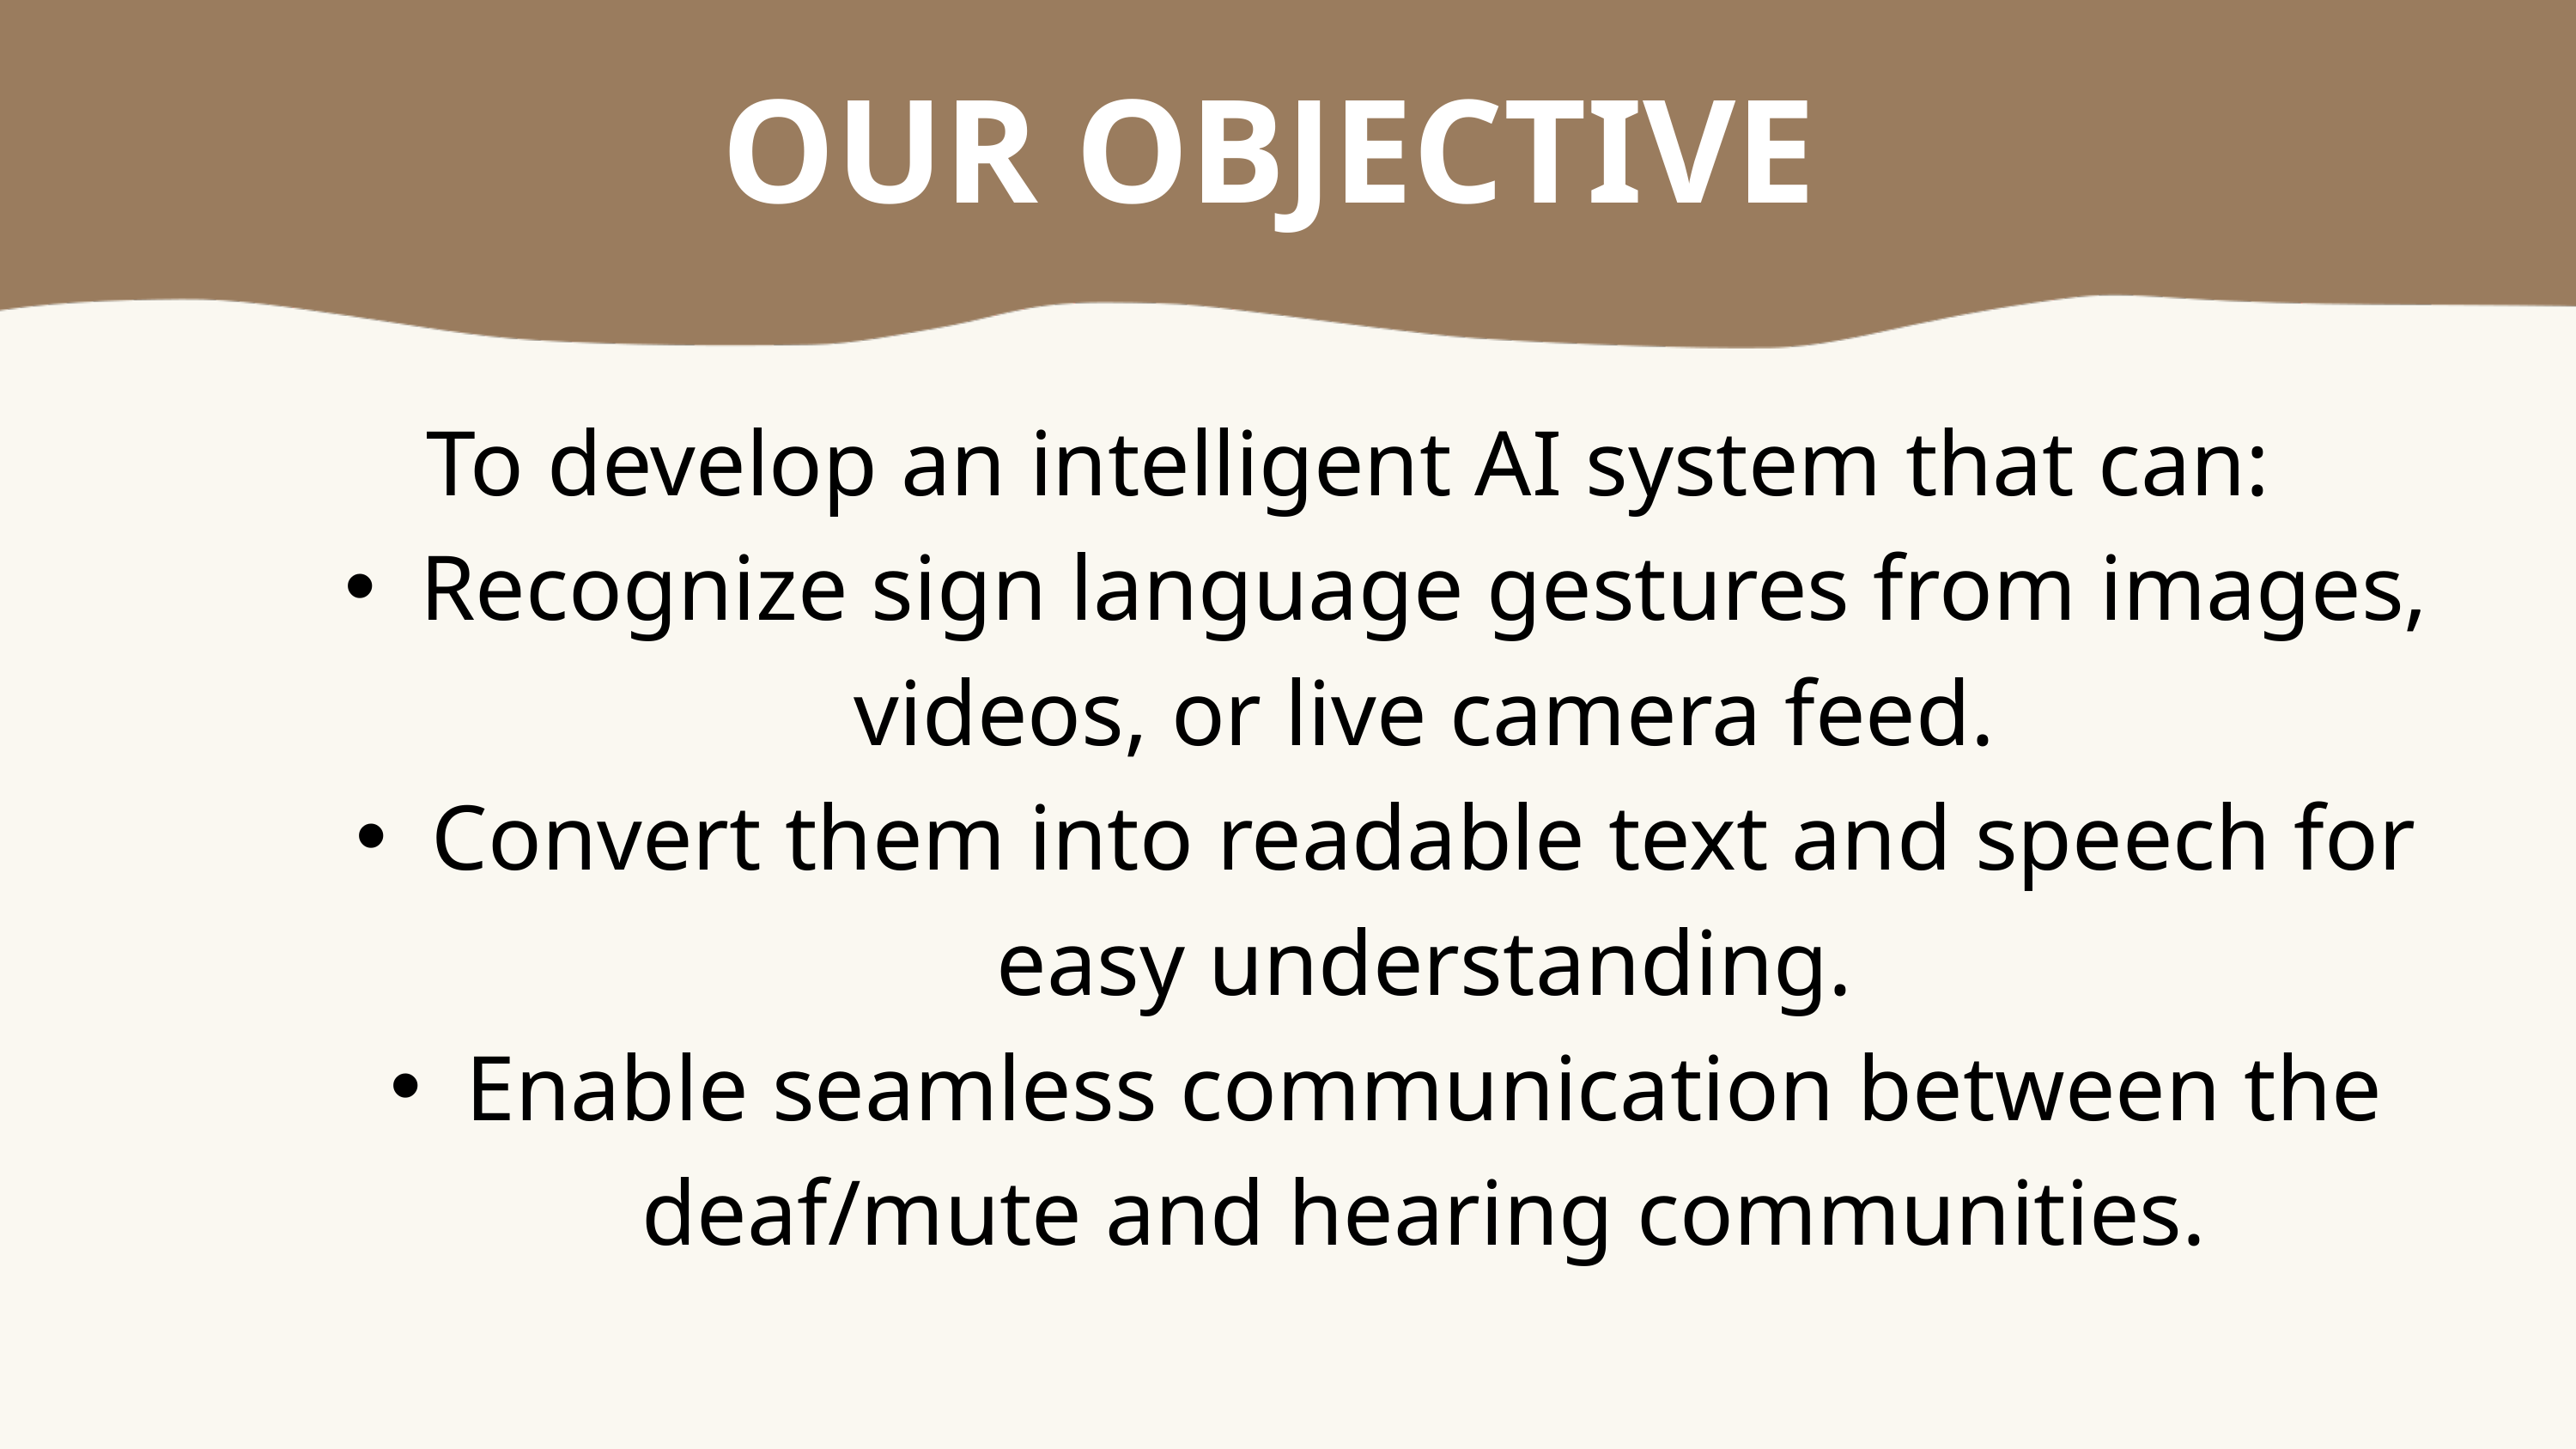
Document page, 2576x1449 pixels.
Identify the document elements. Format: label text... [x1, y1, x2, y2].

text_box To develop an intelligent AI system that can: Recognize sign language gestures from images, videos, or live camera feed. Convert them into readable text and speech for easy understanding. Enable seamless communication between the deaf/mute and hearing communities. [230, 388, 2468, 1389]
text_box OUR OBJECTIVE [721, 59, 1977, 232]
text_box [0, 0, 2576, 349]
